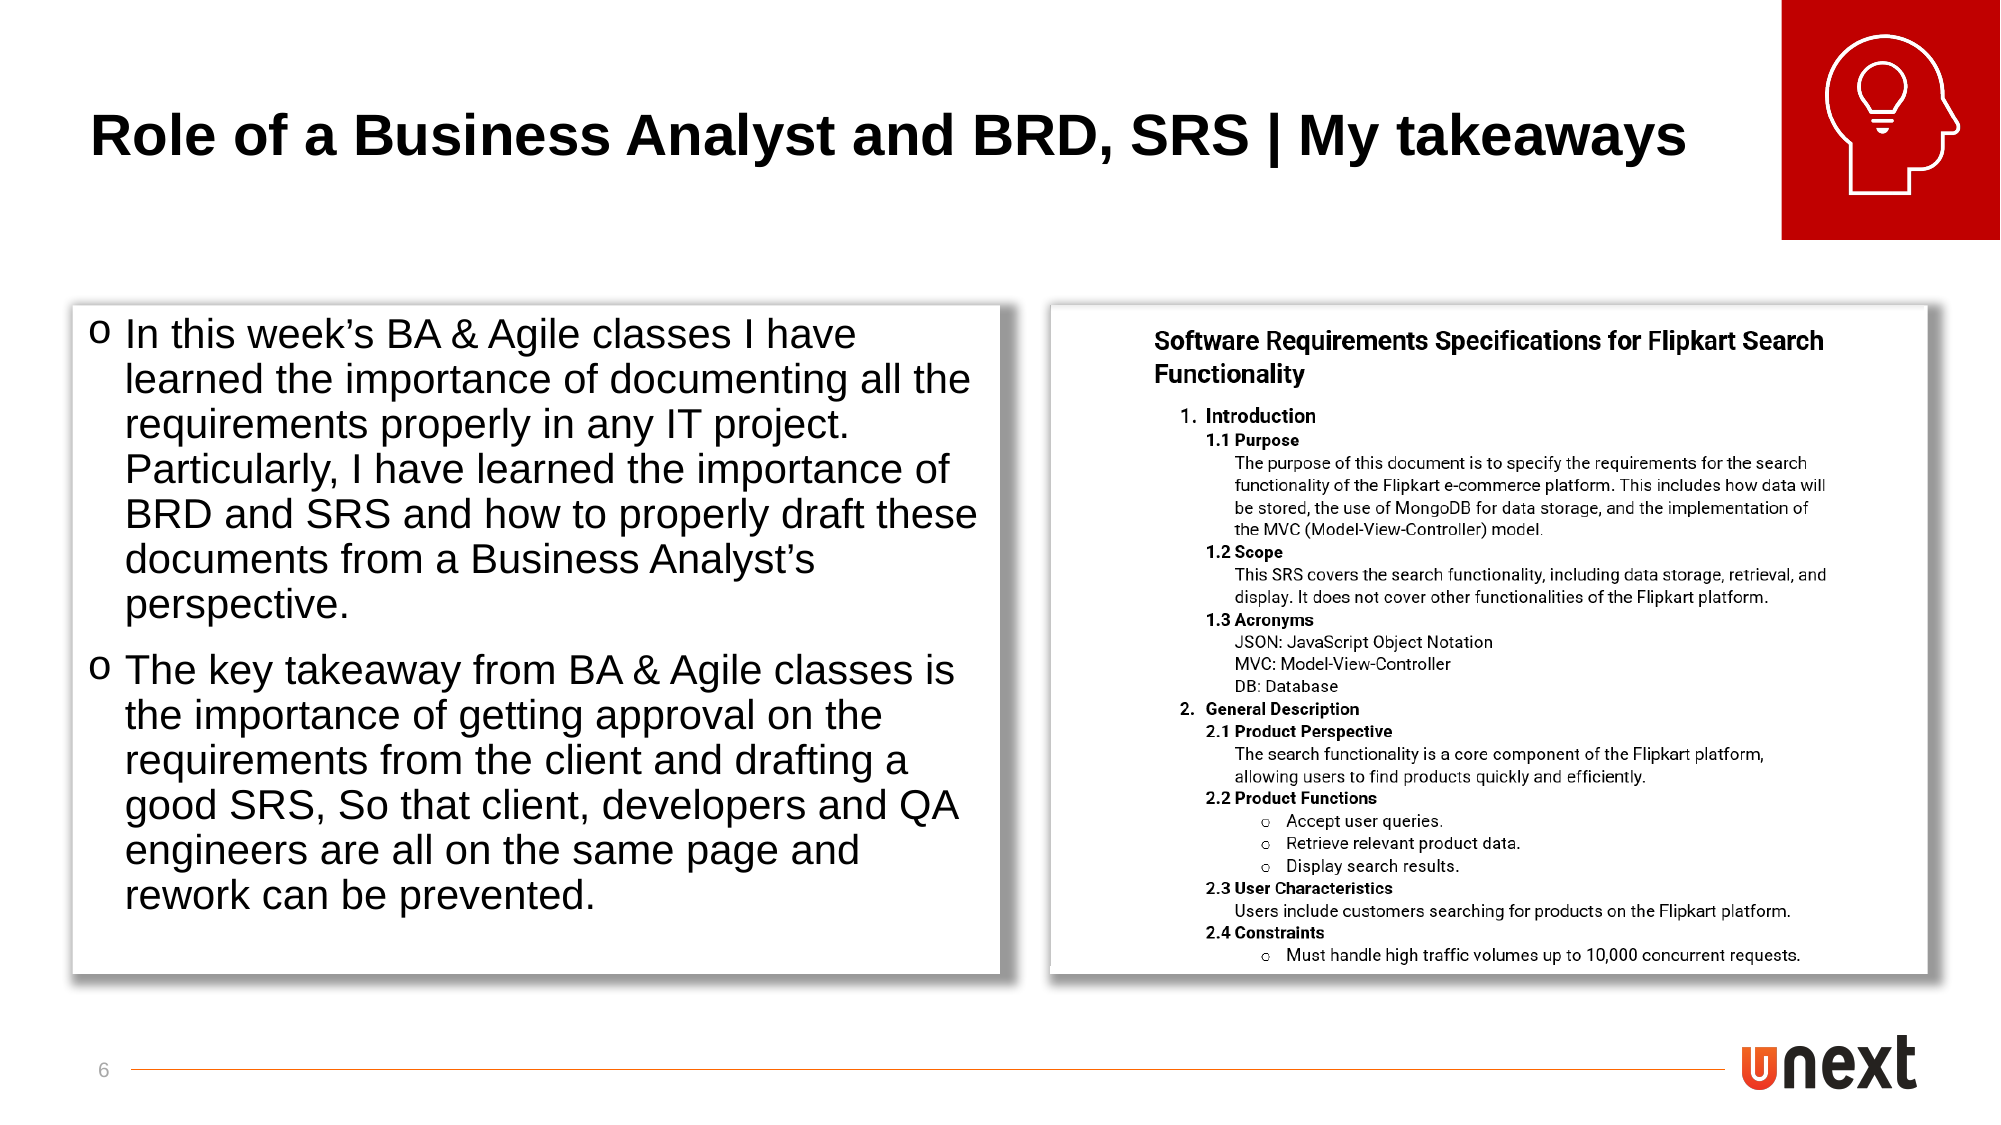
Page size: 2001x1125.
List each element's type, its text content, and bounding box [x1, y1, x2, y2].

text_box [1050, 305, 1928, 974]
picture [1797, 23, 1988, 214]
title Role of a Business Analyst and BRD, SRS | My takeaways [76, 78, 1797, 196]
text_box In this week’s BA & Agile classes I have learned the importance of documenting all the requirements properly in any IT project. Particularly, I have learned the importance of BRD and SRS and how to properly draft these documents from a Business Analyst’s perspective. The key takeaway from BA & Agile classes is the importance of getting approval on the requirements from the client and drafting a good SRS, So that client, developers and QA engineers are all on the same page and rework can be prevented. [72, 305, 1000, 974]
picture [1742, 1035, 1917, 1090]
text_box [1781, 0, 2000, 241]
picture [1049, 305, 1924, 966]
slide_number 6 [48, 1047, 110, 1091]
